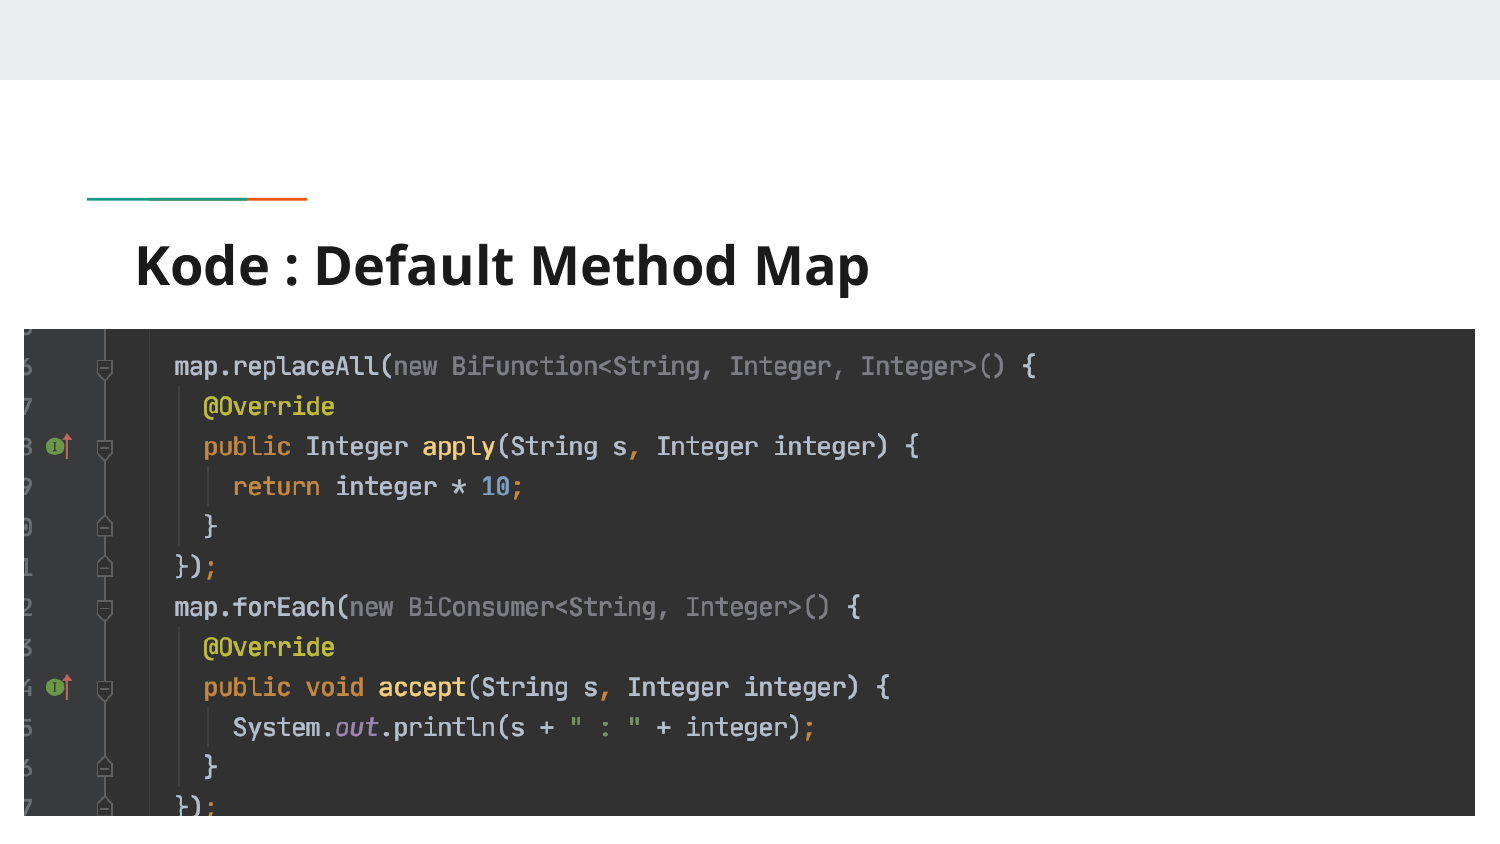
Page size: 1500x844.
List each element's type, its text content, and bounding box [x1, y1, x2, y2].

title Kode : Default Method Map [119, 216, 1381, 305]
picture [24, 328, 1476, 817]
